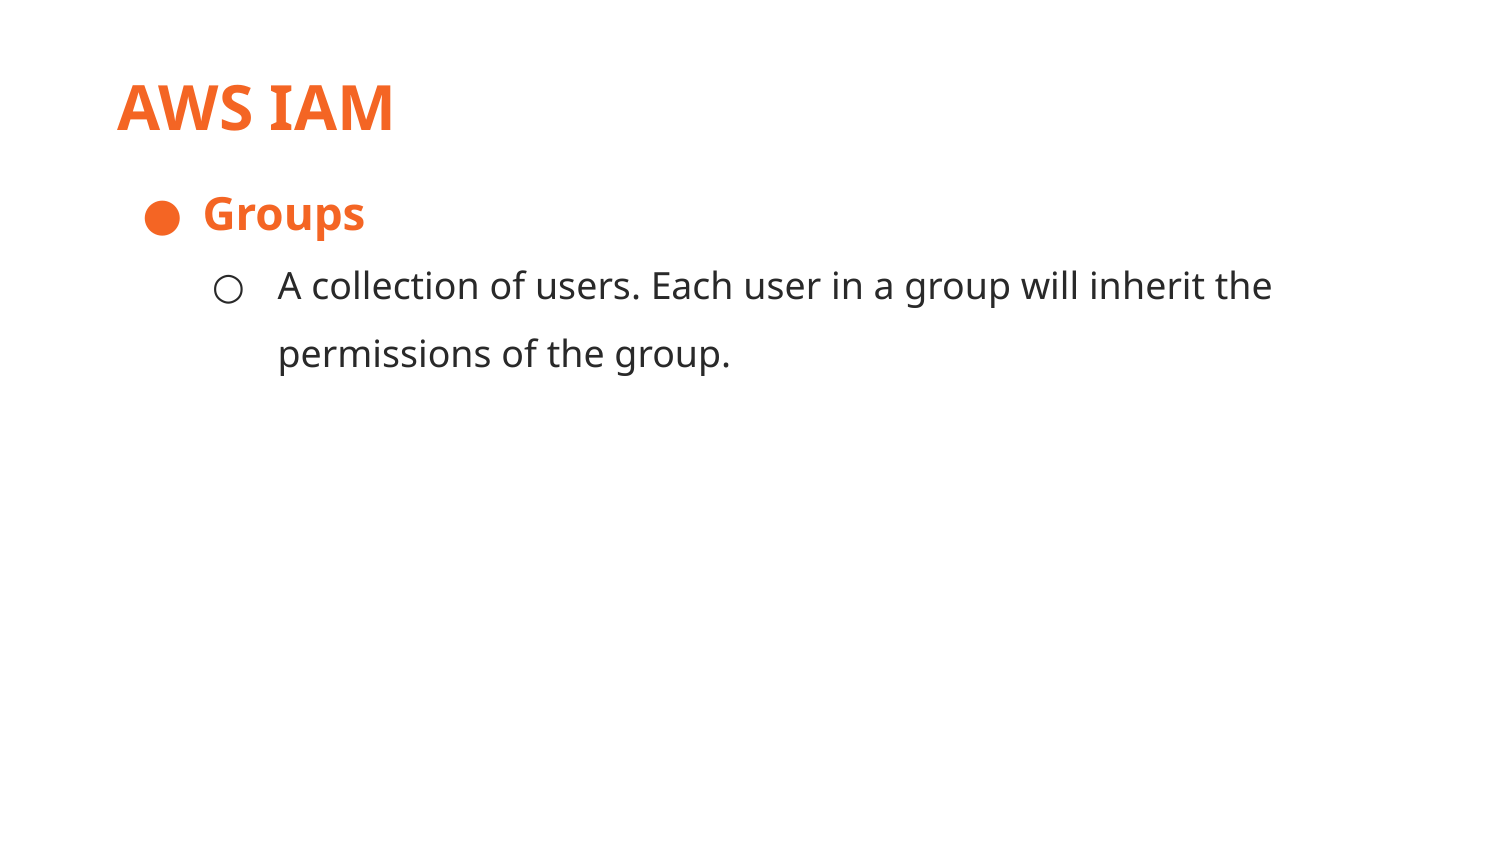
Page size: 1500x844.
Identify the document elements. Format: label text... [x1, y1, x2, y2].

title Groups A collection of users. Each user in a group will inherit the permissions of the group. [75, 142, 1425, 821]
title AWS IAM [102, 52, 1194, 142]
